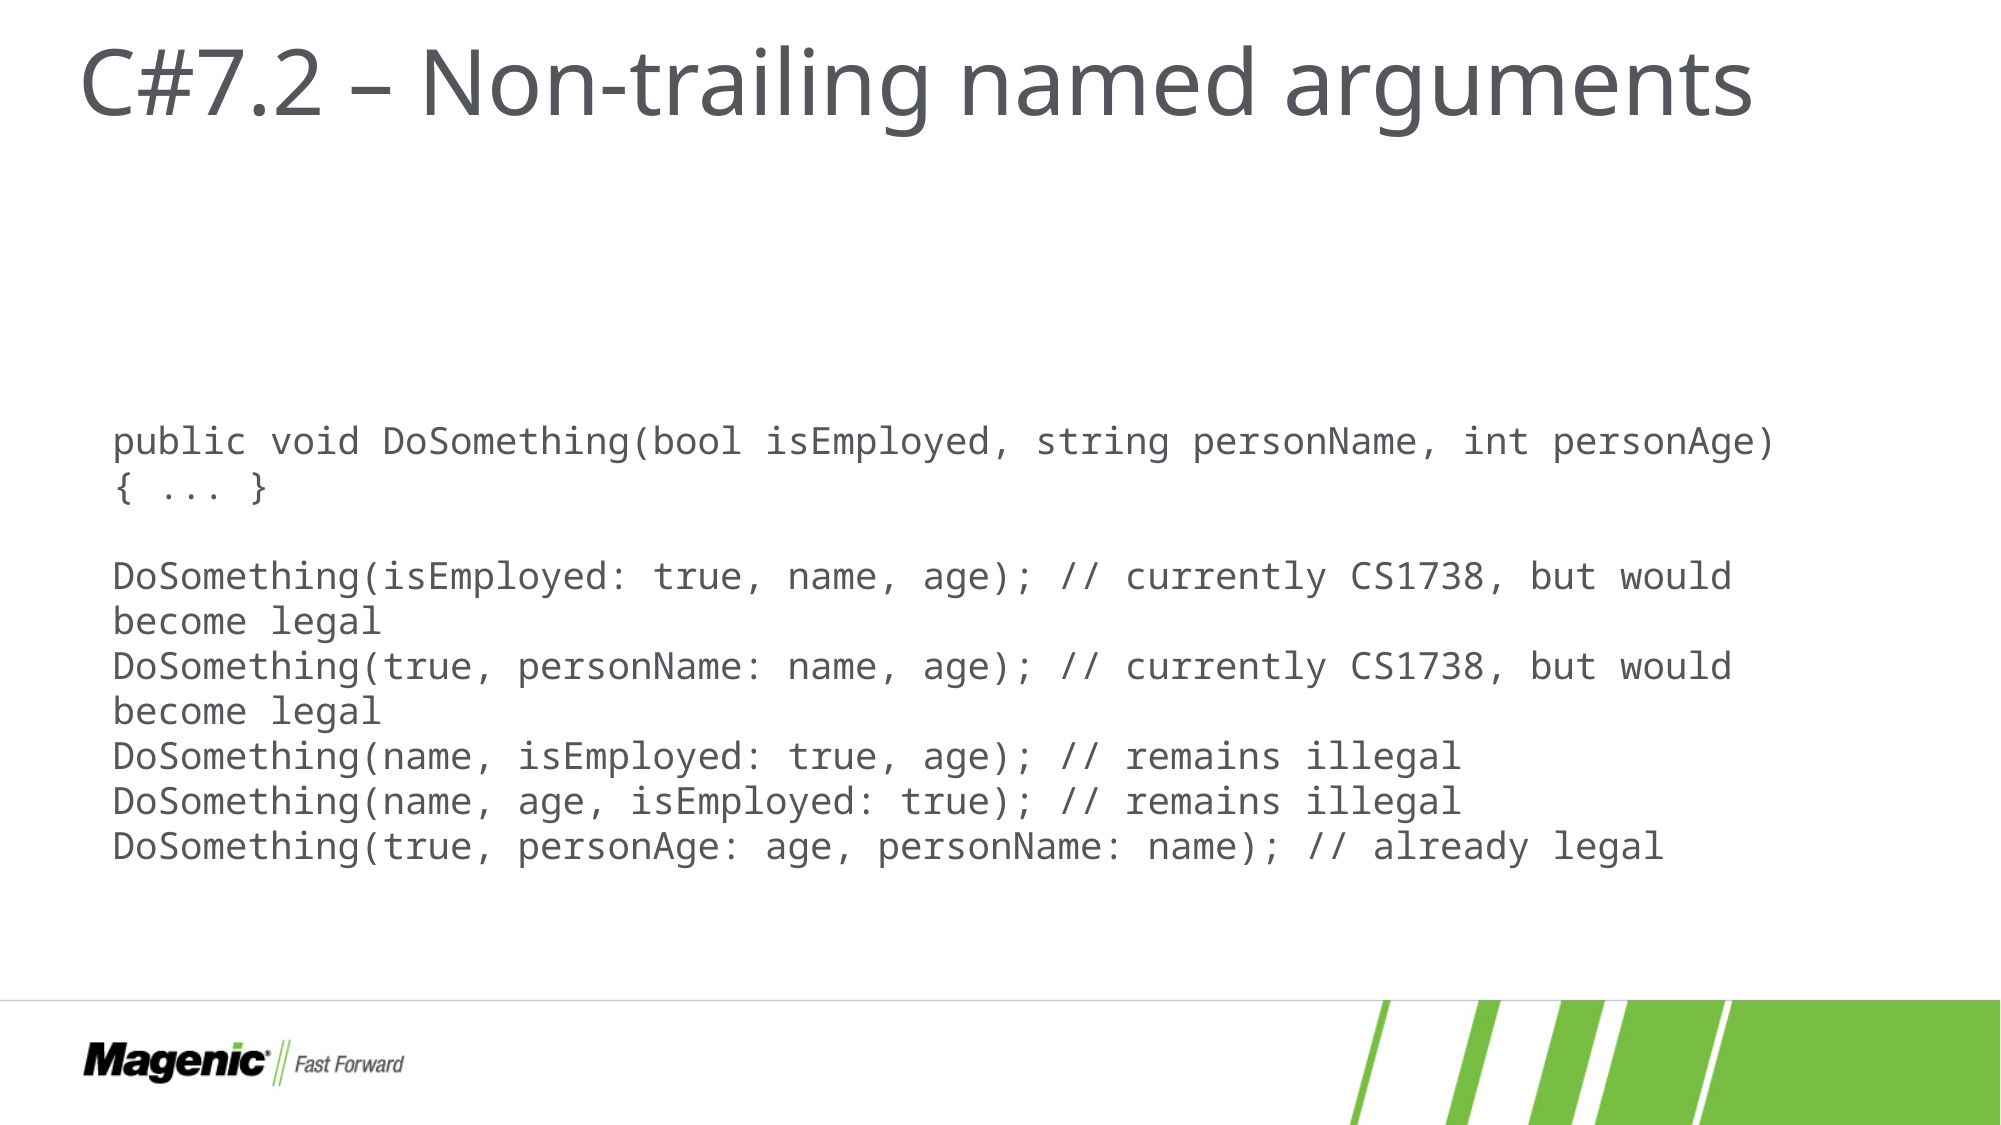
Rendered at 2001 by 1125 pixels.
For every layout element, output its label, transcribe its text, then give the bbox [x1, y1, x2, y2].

picture [0, 0, 2001, 1125]
title C#7.2 – Non-trailing named arguments [63, 41, 1938, 131]
text_box public void DoSomething(bool isEmployed, string personName, int personAge) { ... } DoSomething(isEmployed: true, name, age); // currently CS1738, but would become legal DoSomething(true, personName: name, age); // currently CS1738, but would become legal DoSomething(name, isEmployed: true, age); // remains illegal DoSomething(name, age, isEmployed: true); // remains illegal DoSomething(true, personAge: age, personName: name); // already legal [97, 409, 1903, 875]
